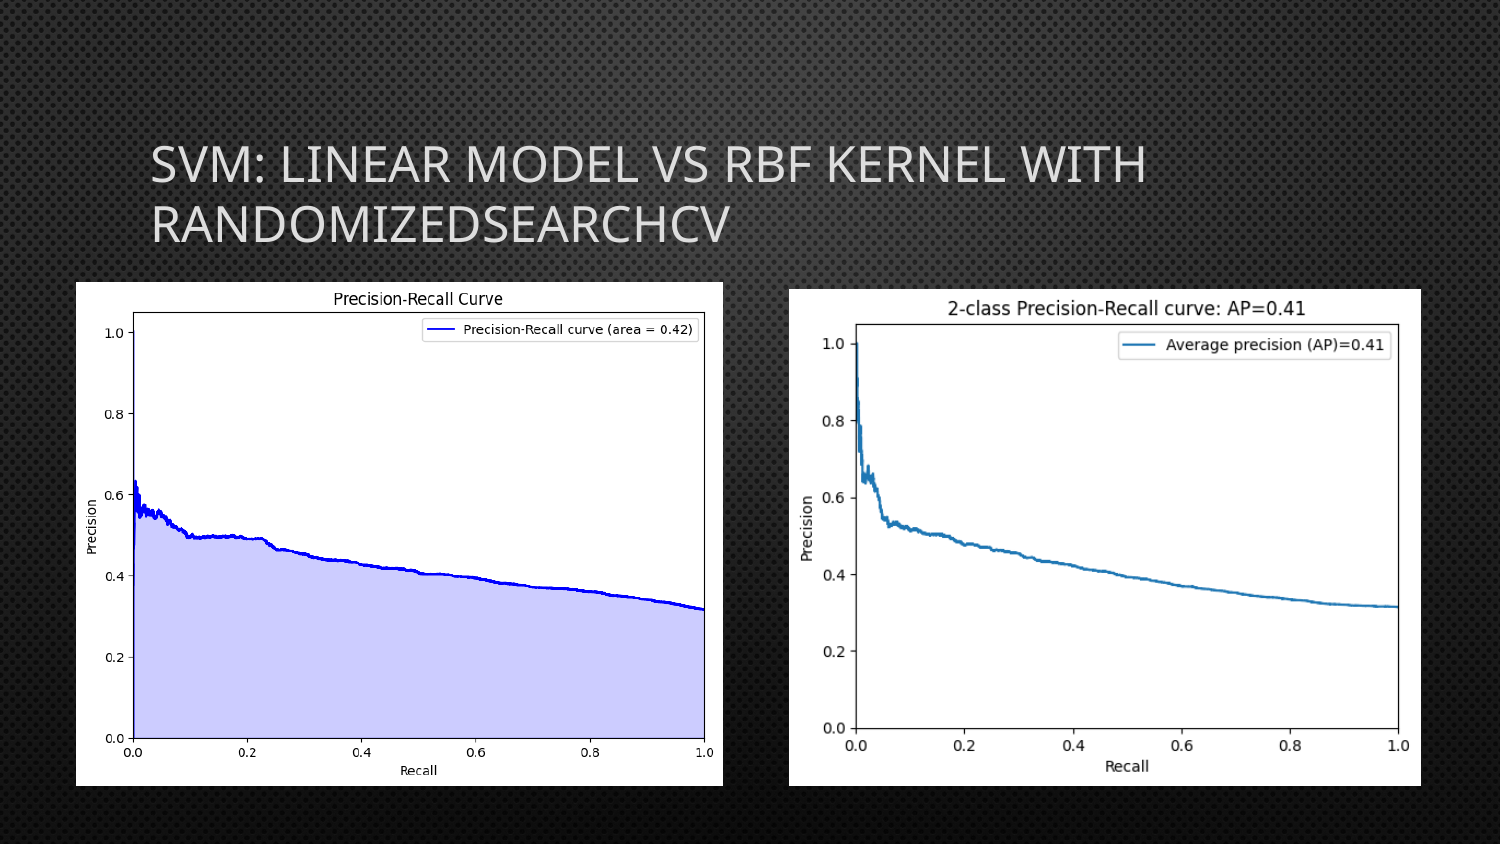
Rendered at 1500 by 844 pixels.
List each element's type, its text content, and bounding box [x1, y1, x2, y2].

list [789, 288, 1421, 787]
title SVM: linear model vs RBF Kernel with RandomizedSearchCV [135, 75, 1447, 310]
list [76, 282, 723, 787]
